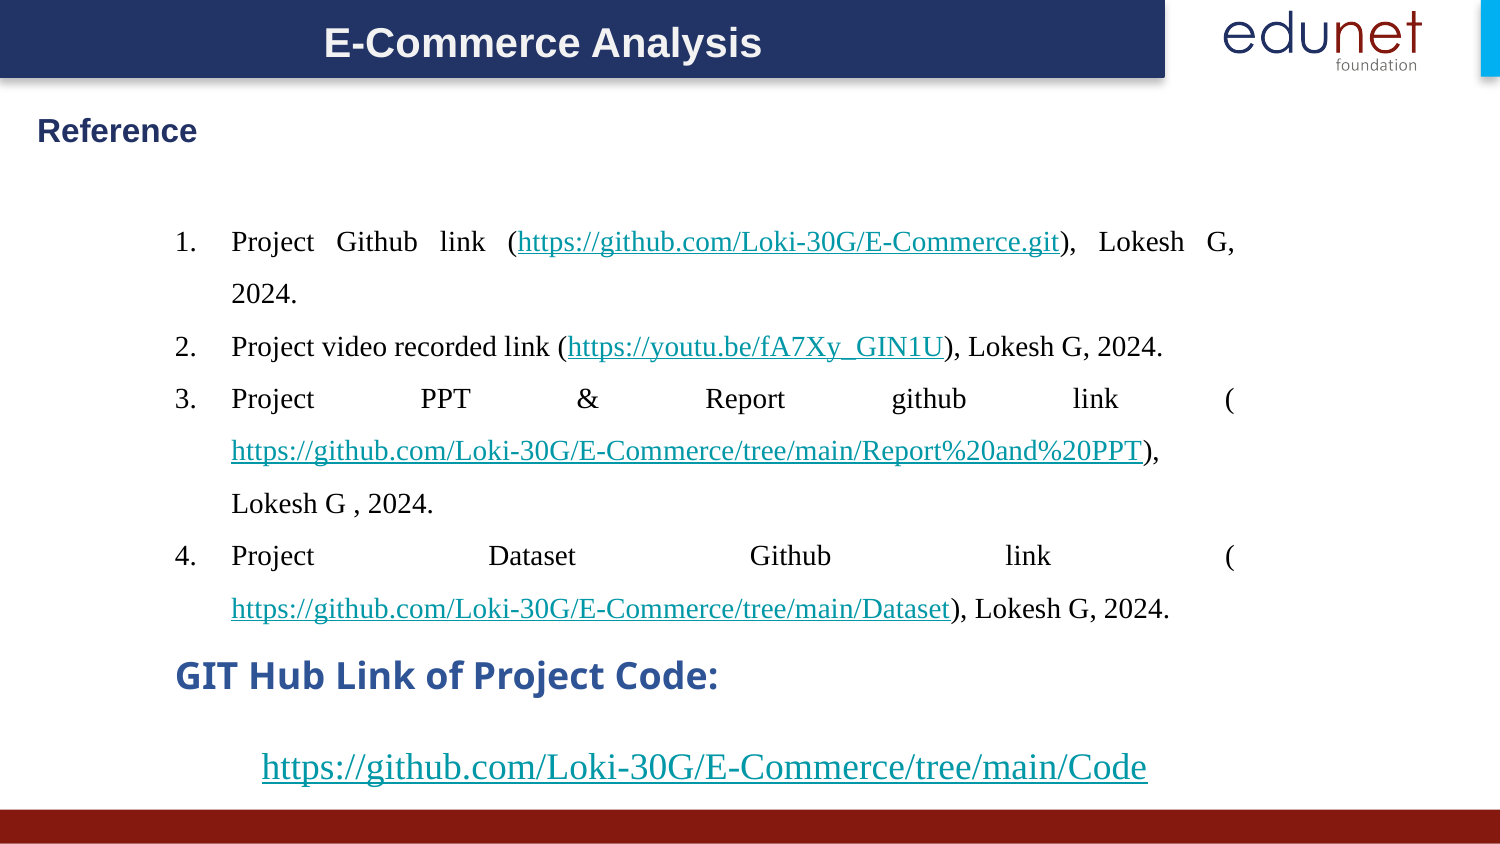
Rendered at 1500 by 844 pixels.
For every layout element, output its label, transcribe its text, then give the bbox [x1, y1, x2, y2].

text_box Reference [22, 94, 750, 176]
text_box Project Github link (https://github.com/Loki-30G/E-Commerce.git), Lokesh G, 2024. Project video recorded link (https://youtu.be/fA7Xy_GIN1U), Lokesh G, 2024. Project PPT & Report github link (https://github.com/Loki-30G/E-Commerce/tree/main/Report%20and%20PPT), Lokesh G , 2024. Project Dataset Github link (https://github.com/Loki-30G/E-Commerce/tree/main/Dataset), Lokesh G, 2024. GIT Hub Link of Project Code: https://github.com/Loki-30G/E-Commerce/tree/main/Code [160, 197, 1250, 795]
text_box E-Commerce Analysis [19, 7, 1068, 75]
picture [1219, 8, 1424, 75]
